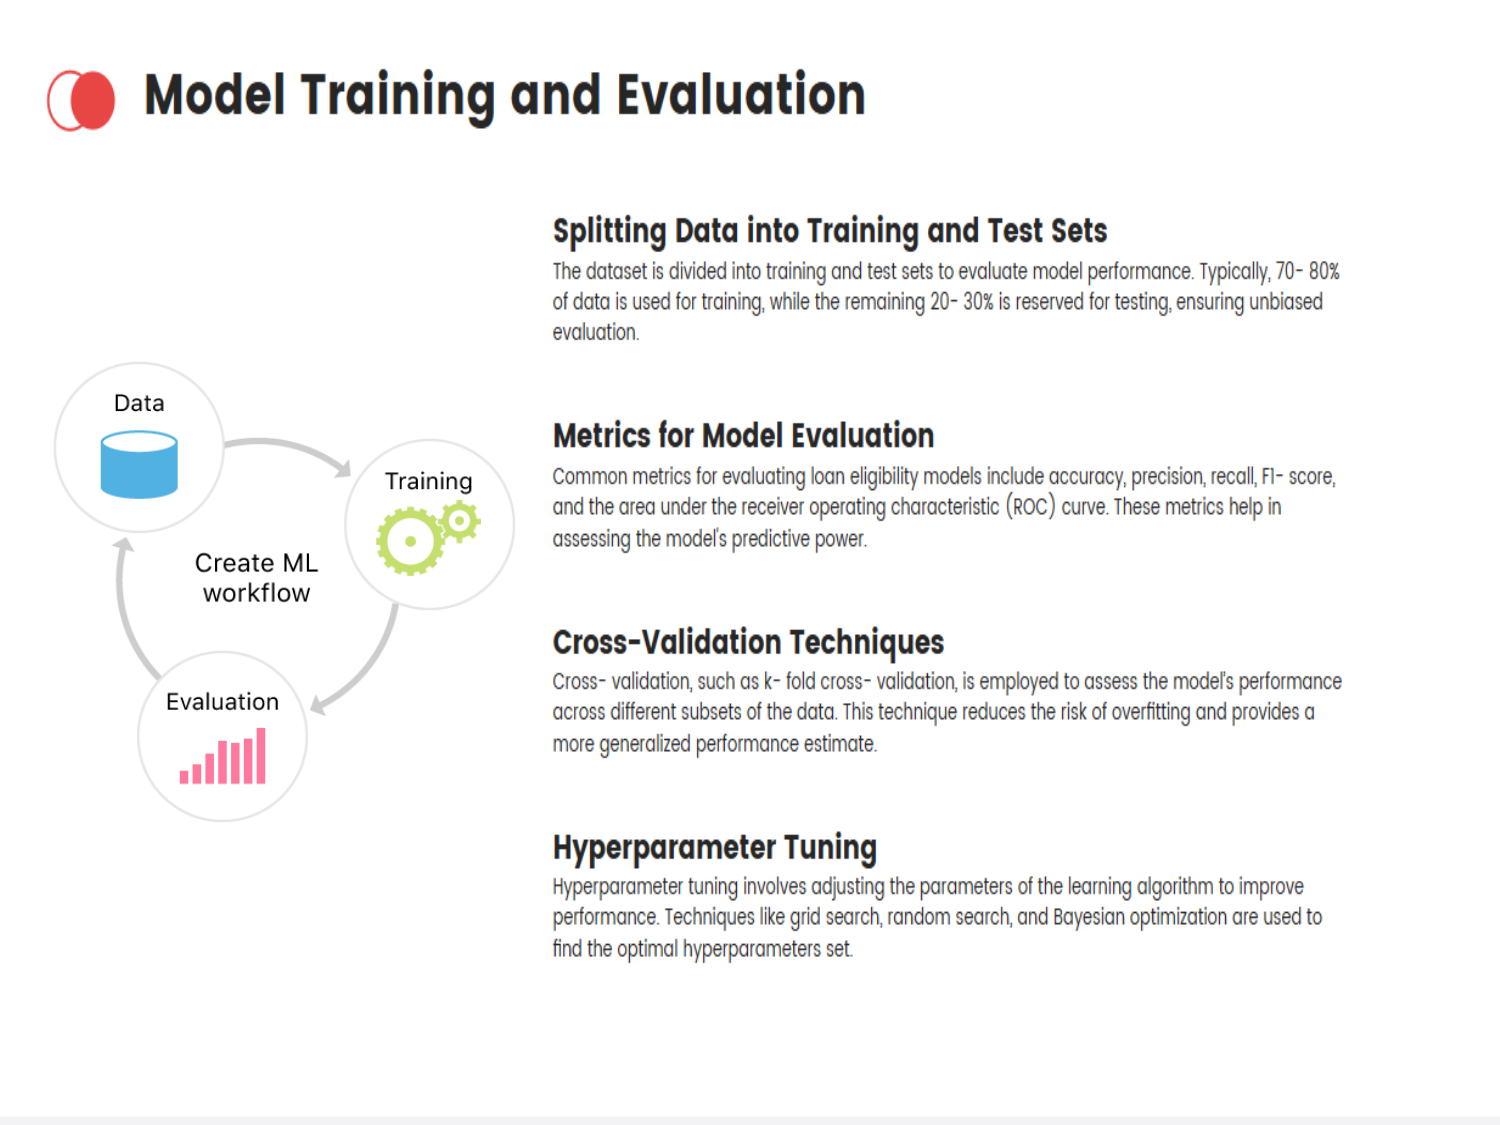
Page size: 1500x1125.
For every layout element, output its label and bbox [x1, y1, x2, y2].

text_box [0, 0, 1500, 1125]
